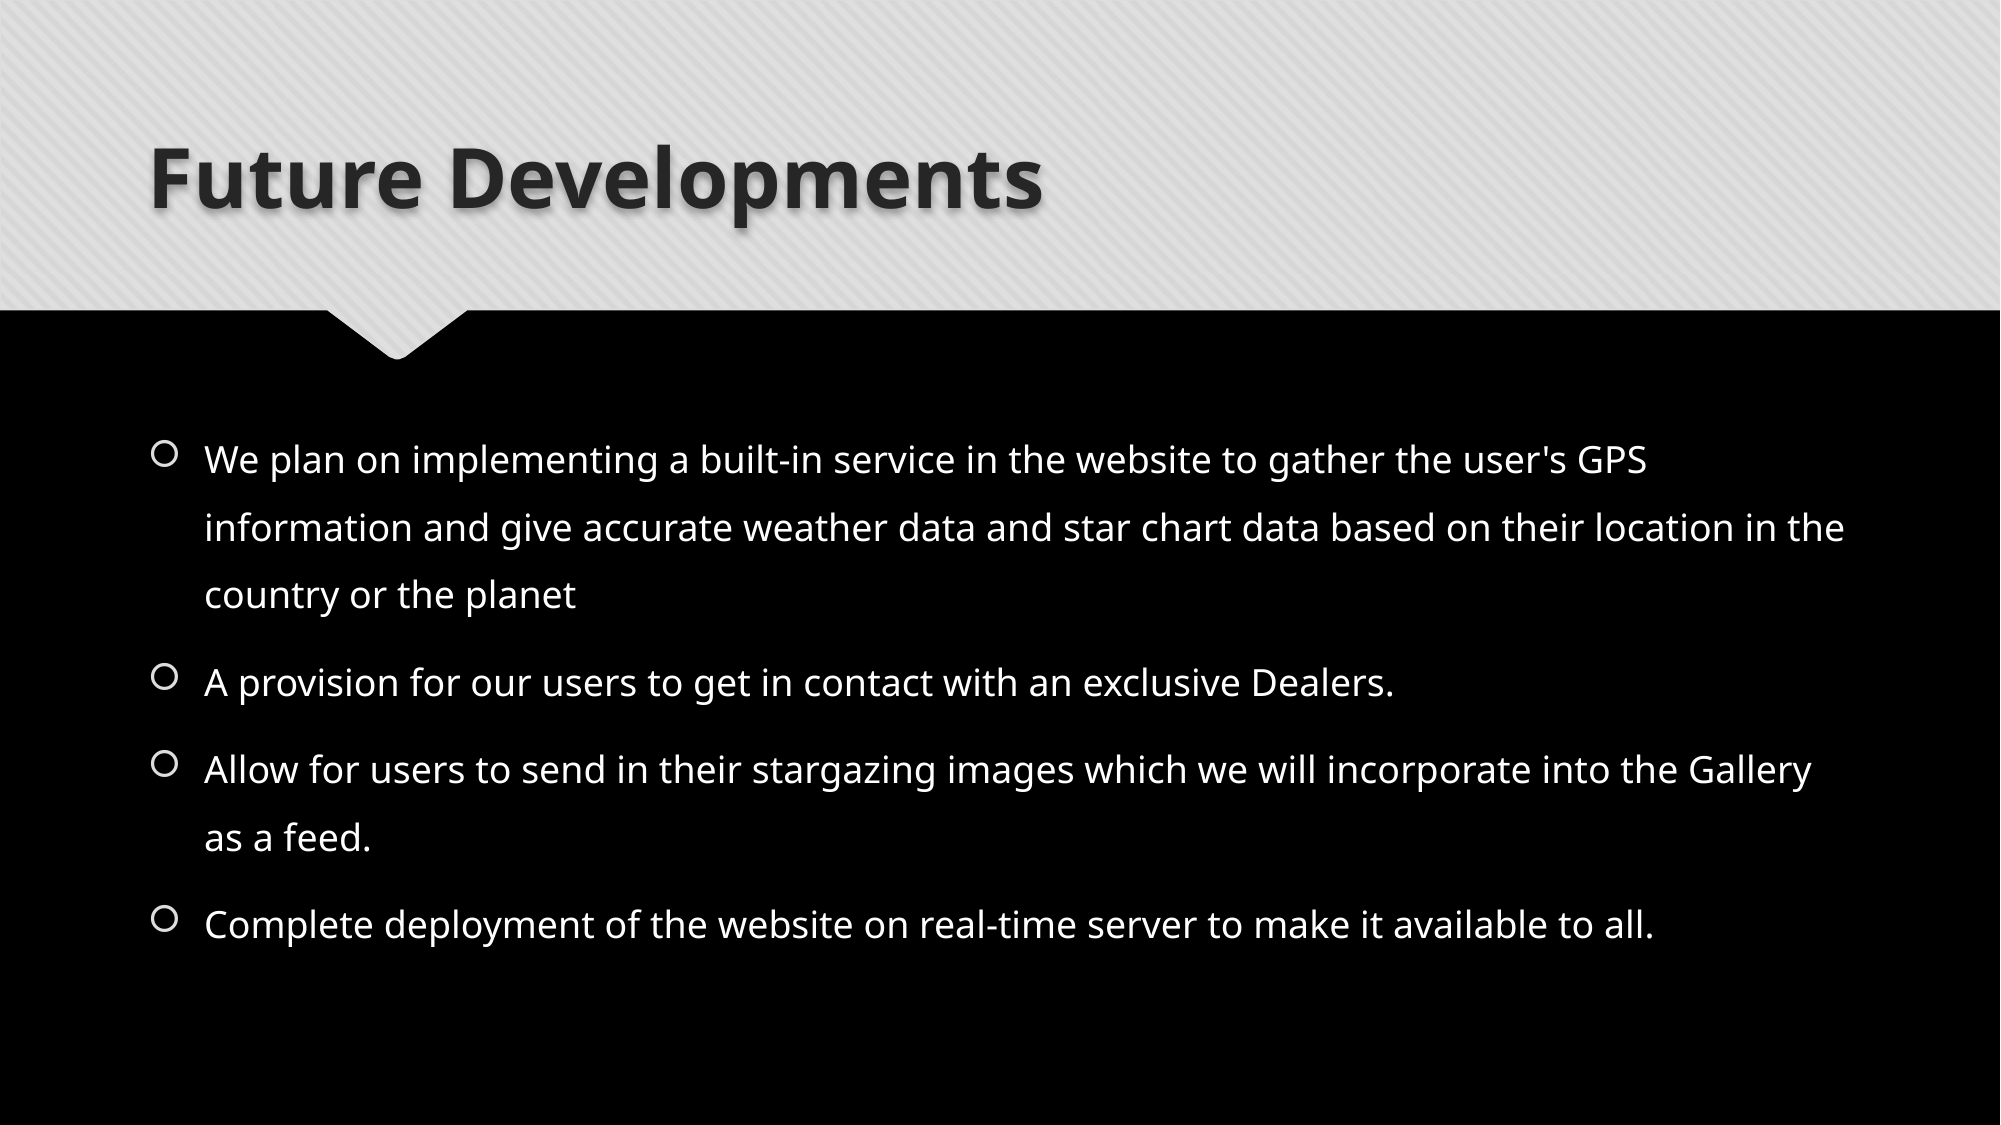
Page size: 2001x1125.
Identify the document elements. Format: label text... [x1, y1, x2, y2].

title Future Developments [132, 73, 1868, 233]
list We plan on implementing a built-in service in the website to gather the user's GPS information and give accurate weather data and star chart data based on their location in the country or the planet A provision for our users to get in contact with an exclusive Dealers. Allow for users to send in their stargazing images which we will incorporate into the Gallery as a feed. Complete deployment of the website on real-time server to make it available to all. [132, 425, 1865, 1022]
